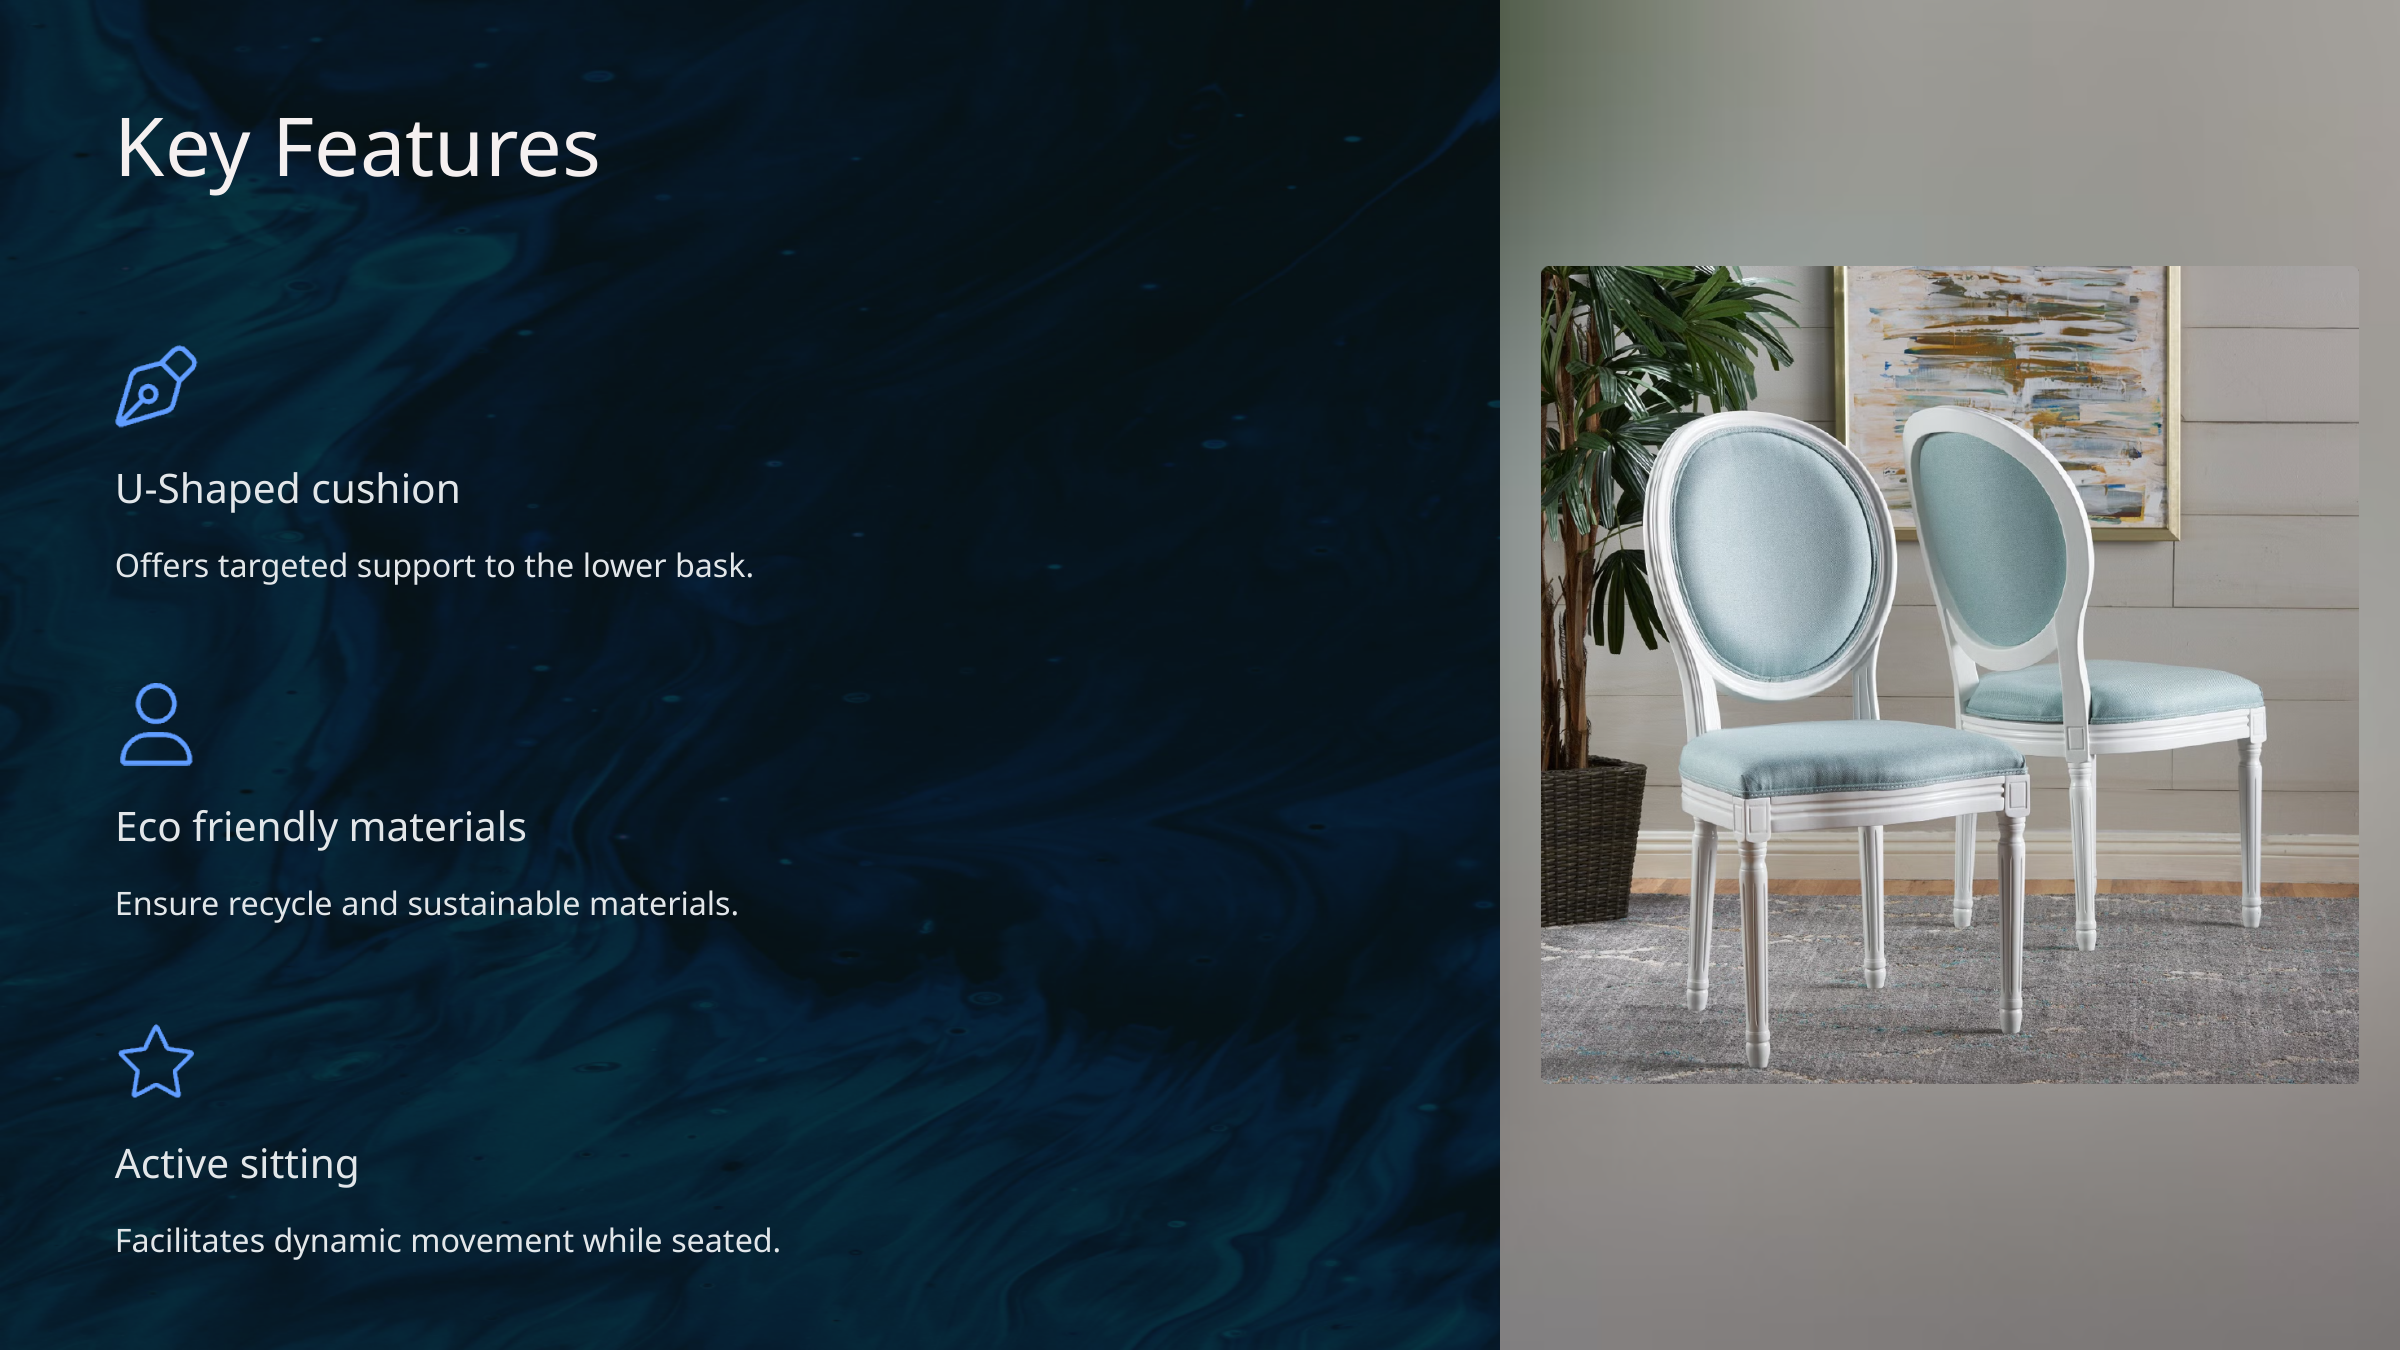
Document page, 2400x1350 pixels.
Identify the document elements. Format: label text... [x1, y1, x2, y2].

text_box Active sitting [115, 1135, 527, 1188]
text_box Eco friendly materials [115, 798, 609, 850]
text_box Offers targeted support to the lower bask. [115, 531, 1385, 585]
text_box Ensure recycle and sustainable materials. [115, 869, 1385, 922]
text_box U-Shaped cushion [115, 460, 527, 512]
text_box Facilitates dynamic movement while seated. [115, 1206, 1385, 1260]
text_box Key Features [115, 90, 1385, 297]
picture [0, 0, 2400, 1350]
